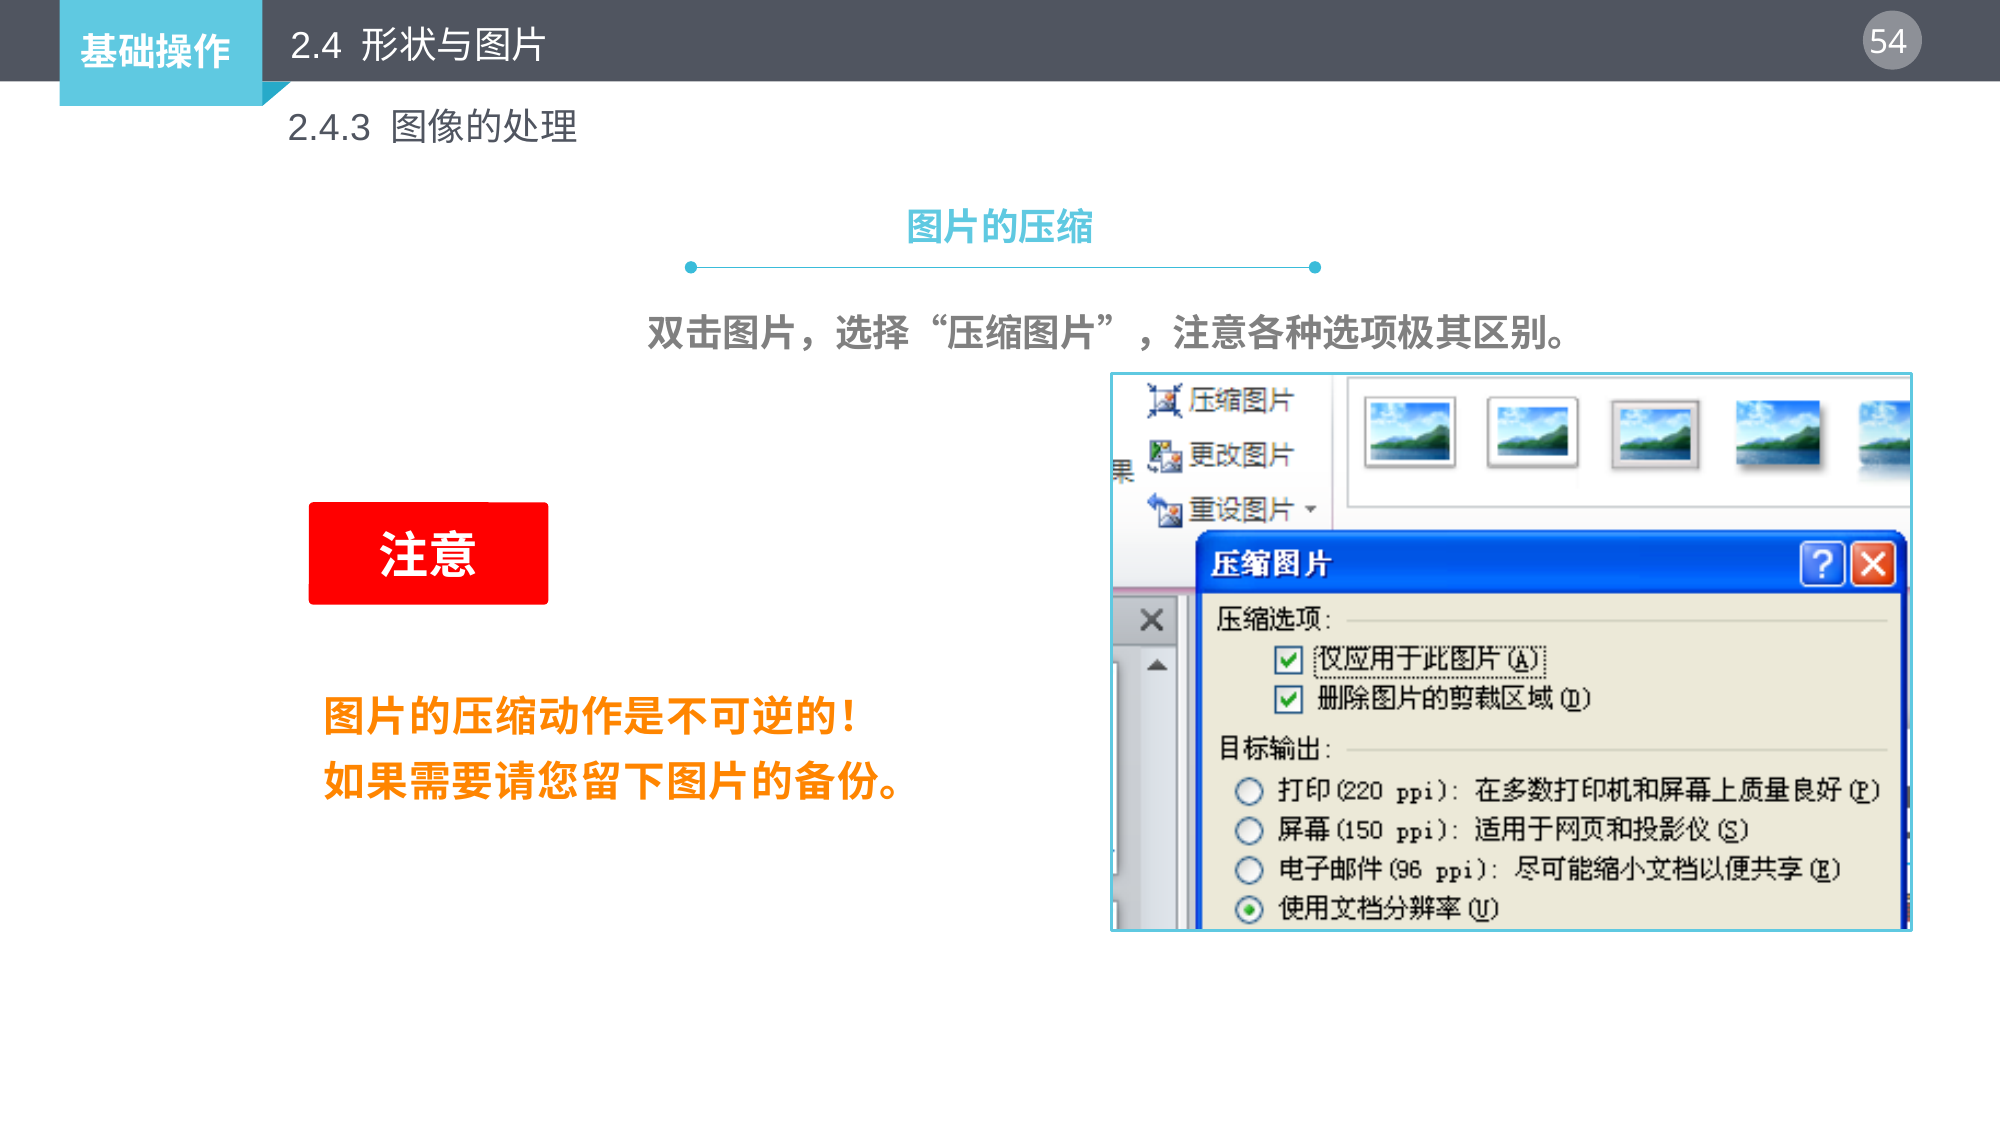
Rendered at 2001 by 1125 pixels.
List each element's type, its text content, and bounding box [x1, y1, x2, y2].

text_box 2.4.3 图像的处理 [272, 95, 593, 156]
picture [1113, 375, 1910, 929]
text_box 注意 [307, 501, 550, 606]
text_box 图片的压缩 [891, 195, 1109, 256]
text_box 双击图片，选择“压缩图片”，注意各种选项极其区别。 [347, 288, 1886, 362]
text_box 2.4 形状与图片 [275, 5, 2000, 74]
text_box 图片的压缩动作是不可逆的！如果需要请您留下图片的备份。 [308, 667, 895, 813]
